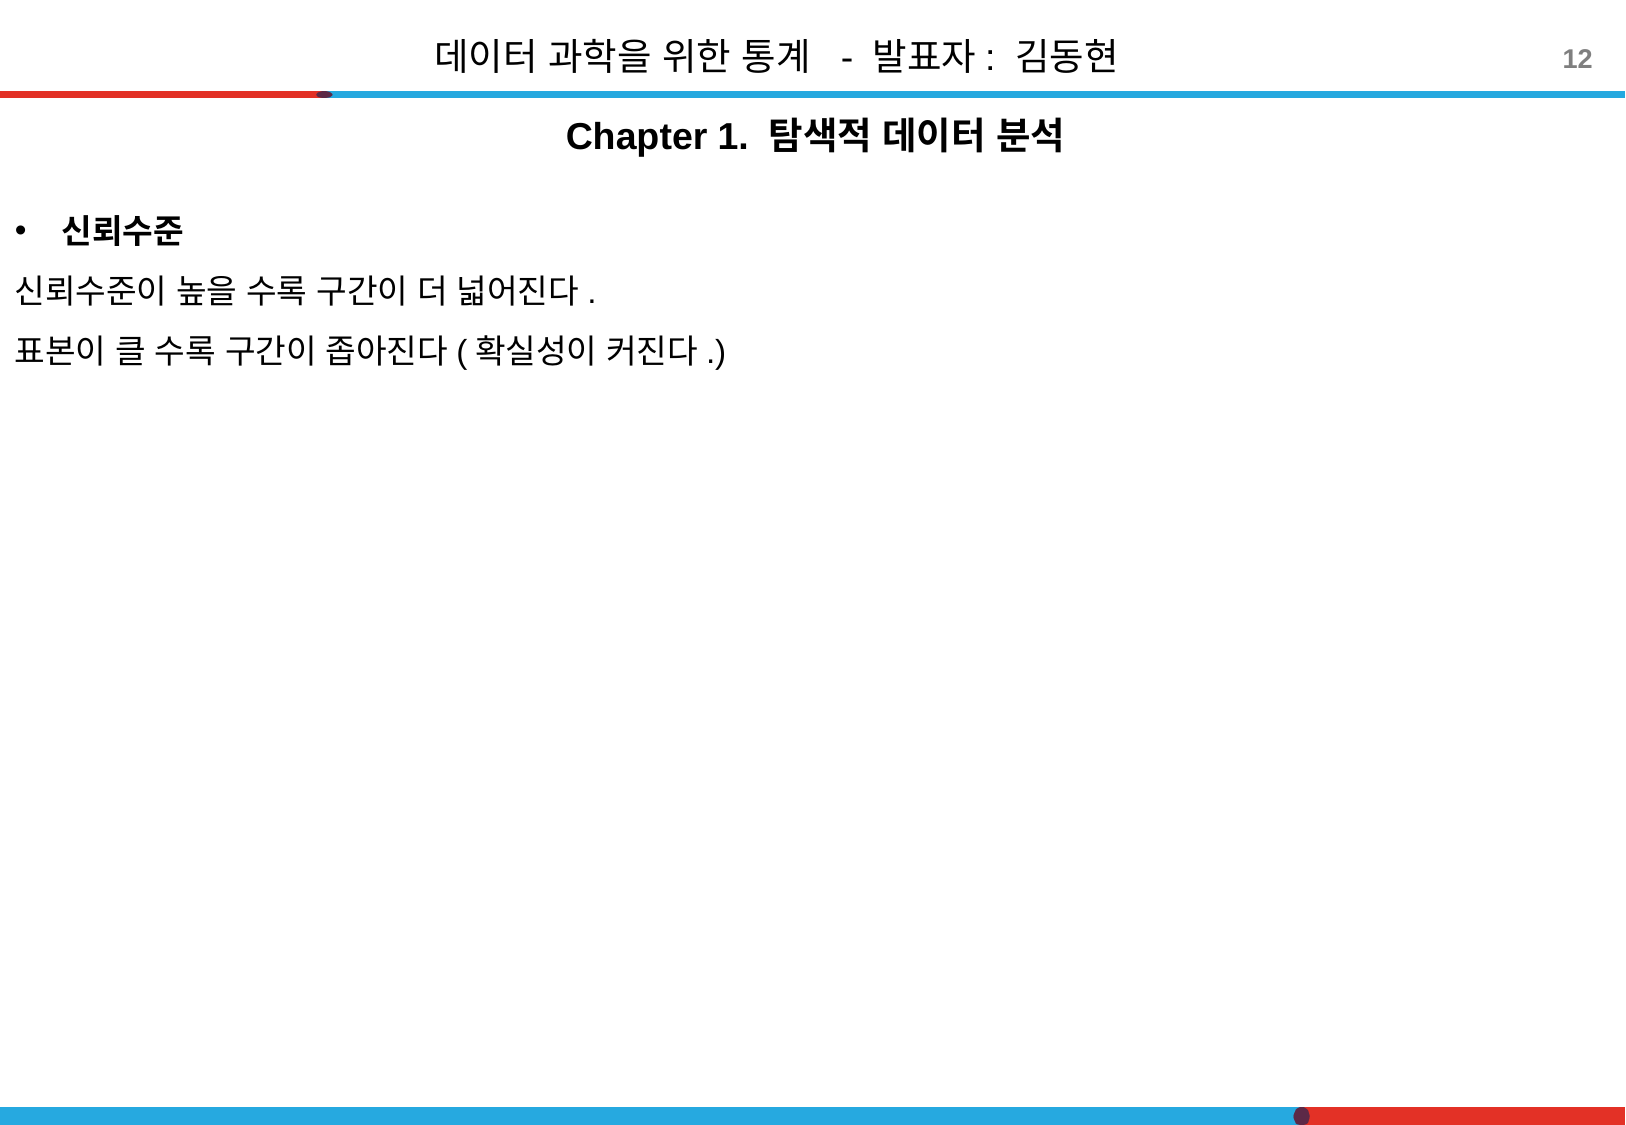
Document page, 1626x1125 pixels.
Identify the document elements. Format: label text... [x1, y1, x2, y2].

text_box 12 [1517, 32, 1605, 82]
text_box 신뢰수준 신뢰수준이 높을 수록 구간이 더 넓어진다. 표본이 클 수록 구간이 좁아진다(확실성이 커진다.) [0, 182, 1625, 378]
text_box Chapter 1. 탐색적 데이터 분석 [36, 104, 1595, 166]
picture [0, 1107, 1625, 1125]
picture [0, 91, 45, 98]
picture [1508, 91, 1625, 98]
text_box 데이터 과학을 위한 통계 - 발표자: 김동현 [45, 25, 1508, 104]
